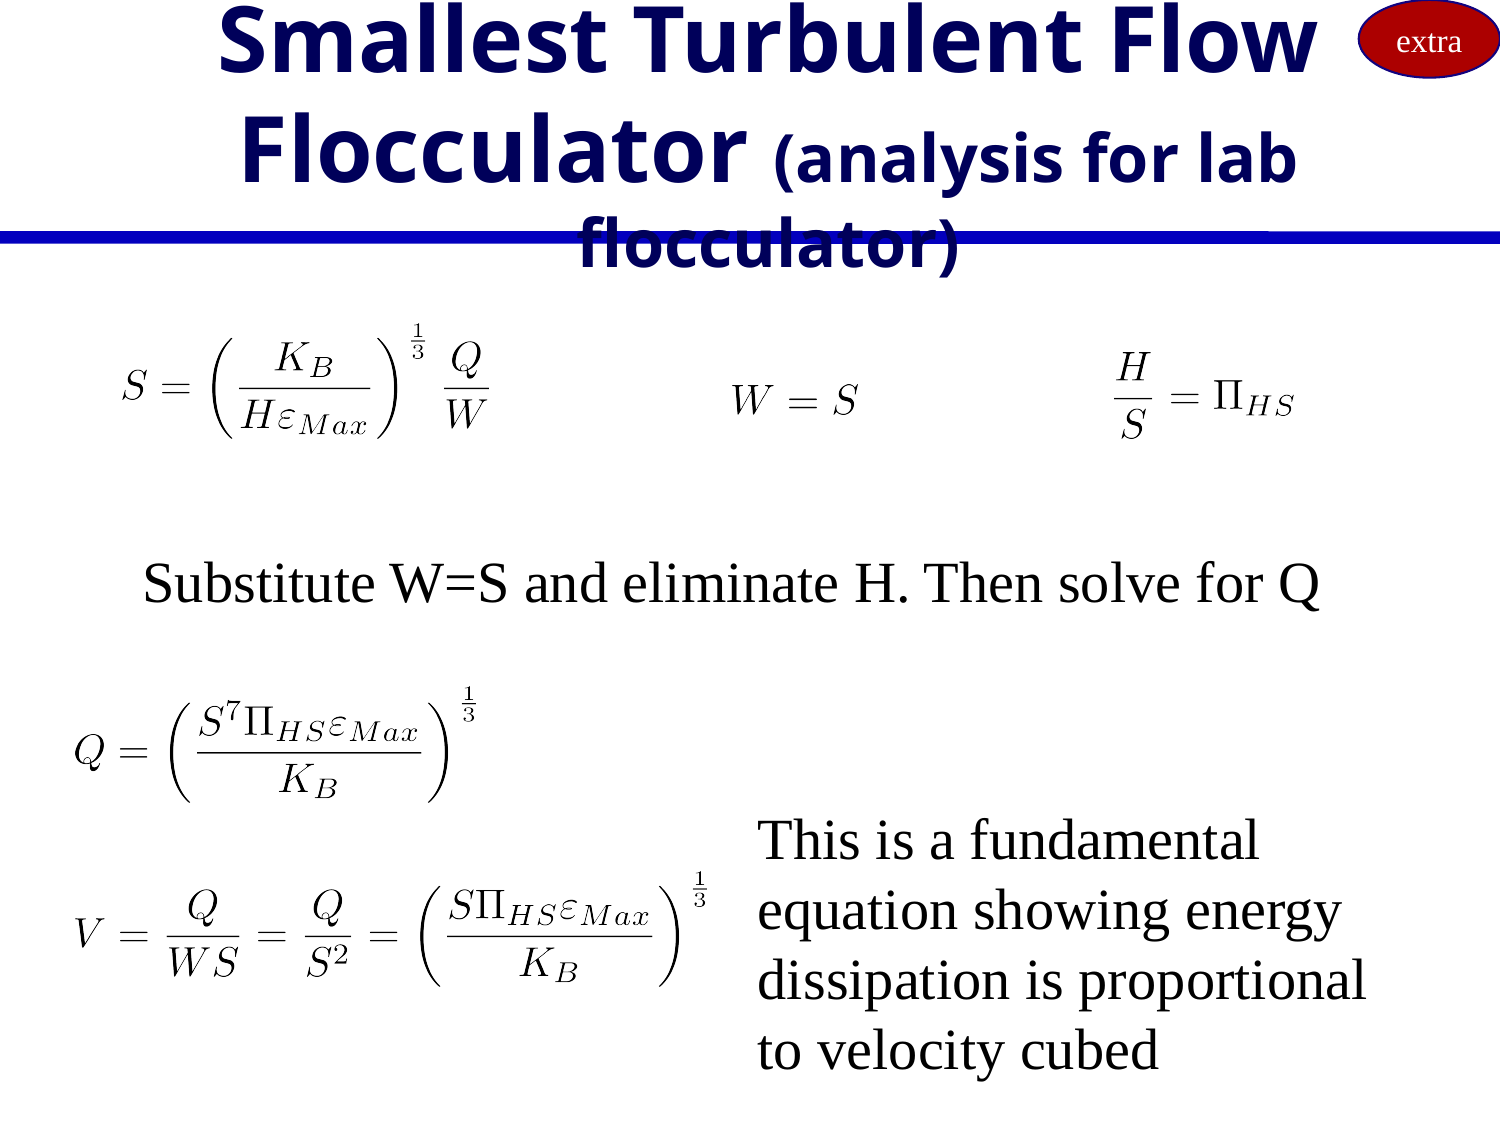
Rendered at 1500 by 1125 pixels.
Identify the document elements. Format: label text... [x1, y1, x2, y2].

text_box extra [1358, 0, 1500, 78]
text_box This is a fundamental equation showing energy dissipation is proportional to velocity cubed [742, 793, 1404, 1089]
text_box Substitute W=S and eliminate H. Then solve for Q [127, 537, 1337, 622]
picture [1113, 352, 1294, 439]
picture [74, 871, 708, 987]
picture [121, 323, 489, 439]
title Smallest Turbulent Flow Flocculator (analysis for lab flocculator) [75, 37, 1463, 225]
picture [731, 384, 858, 415]
picture [74, 686, 476, 803]
